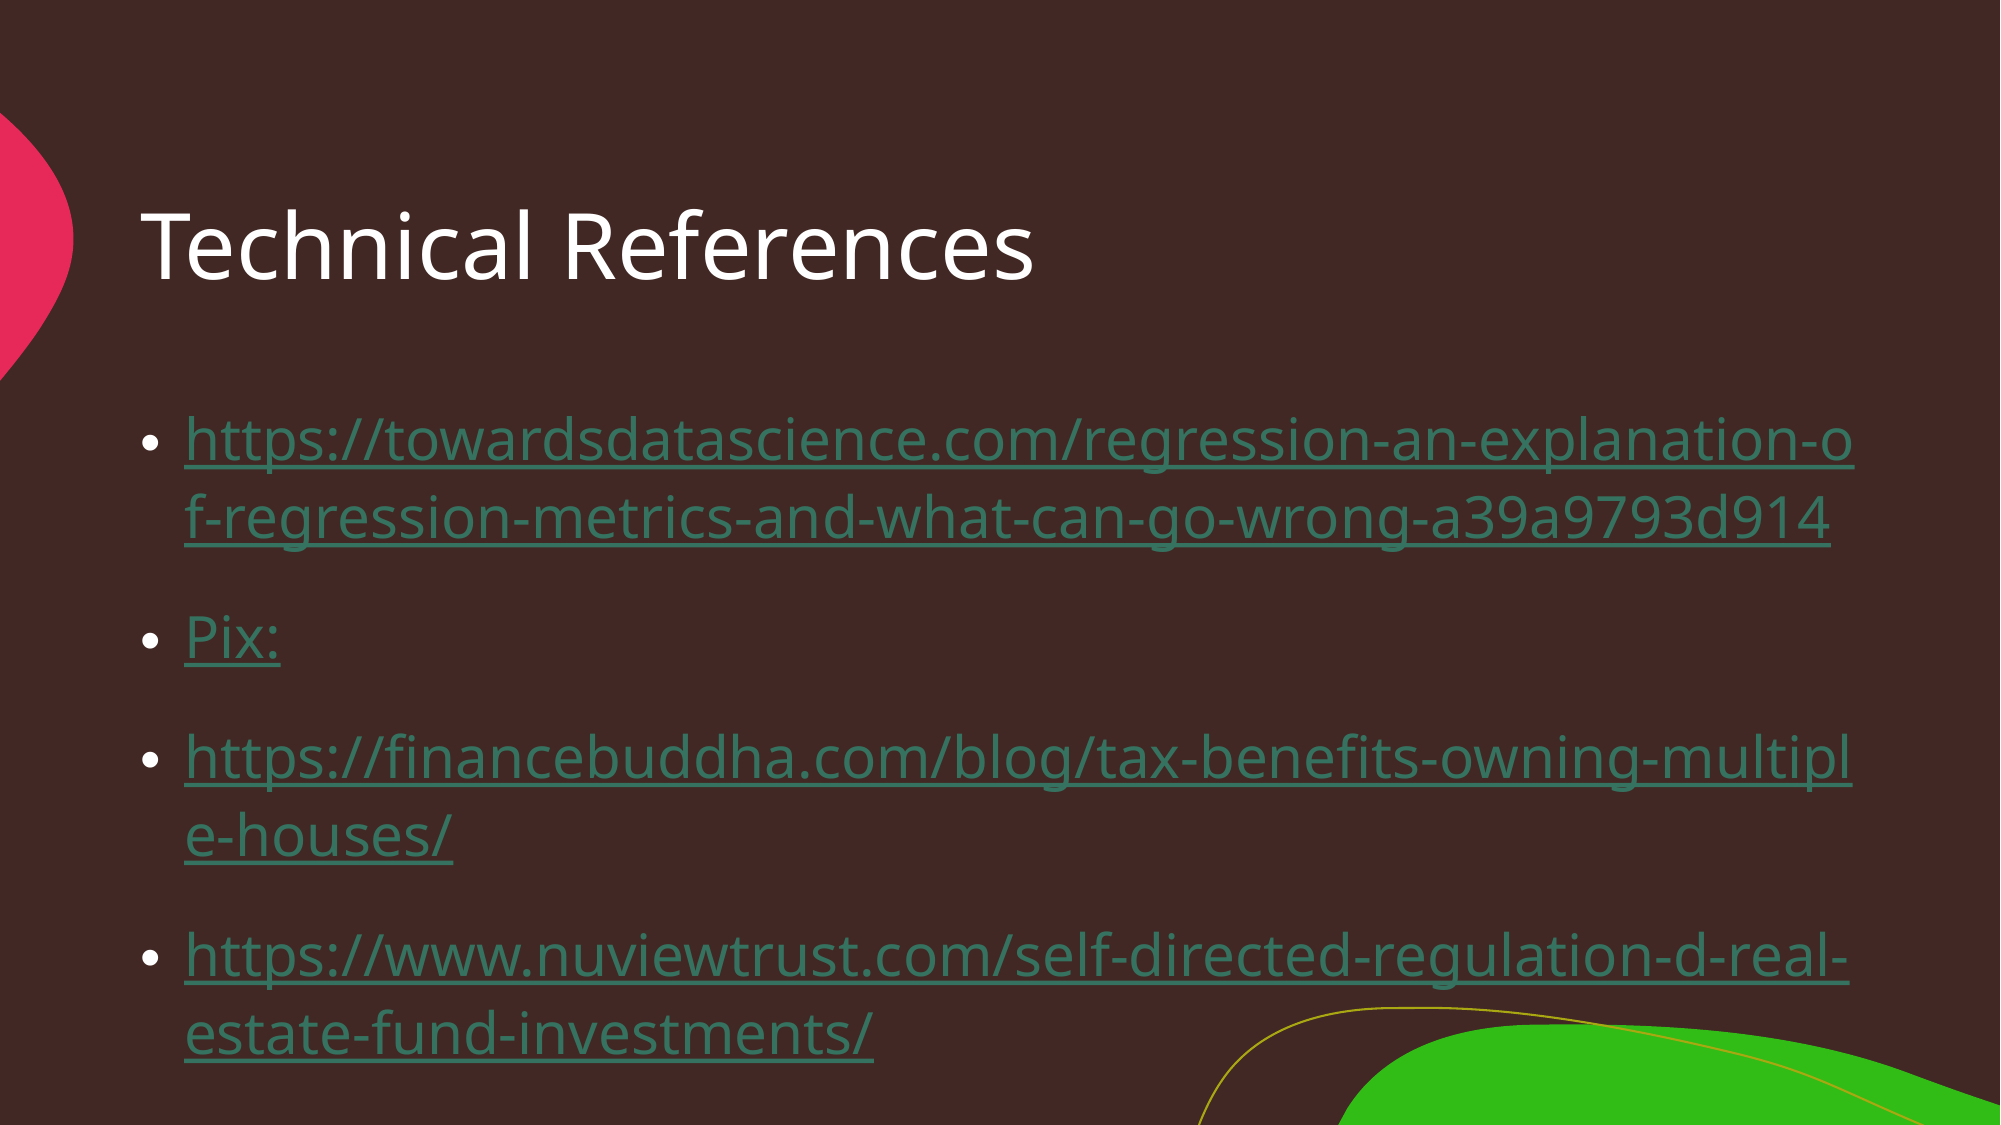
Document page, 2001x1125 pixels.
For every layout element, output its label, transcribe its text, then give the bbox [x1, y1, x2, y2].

list https://towardsdatascience.com/regression-an-explanation-of-regression-metrics-and-what-can-go-wrong-a39a9793d914 Pix: https://financebuddha.com/blog/tax-benefits-owning-multiple-houses/ https://www.nuviewtrust.com/self-directed-regulation-d-real-estate-fund-investments/ https://bks-partners.com/insights/capture/ [125, 375, 1875, 1002]
title Technical References [125, 125, 1875, 375]
